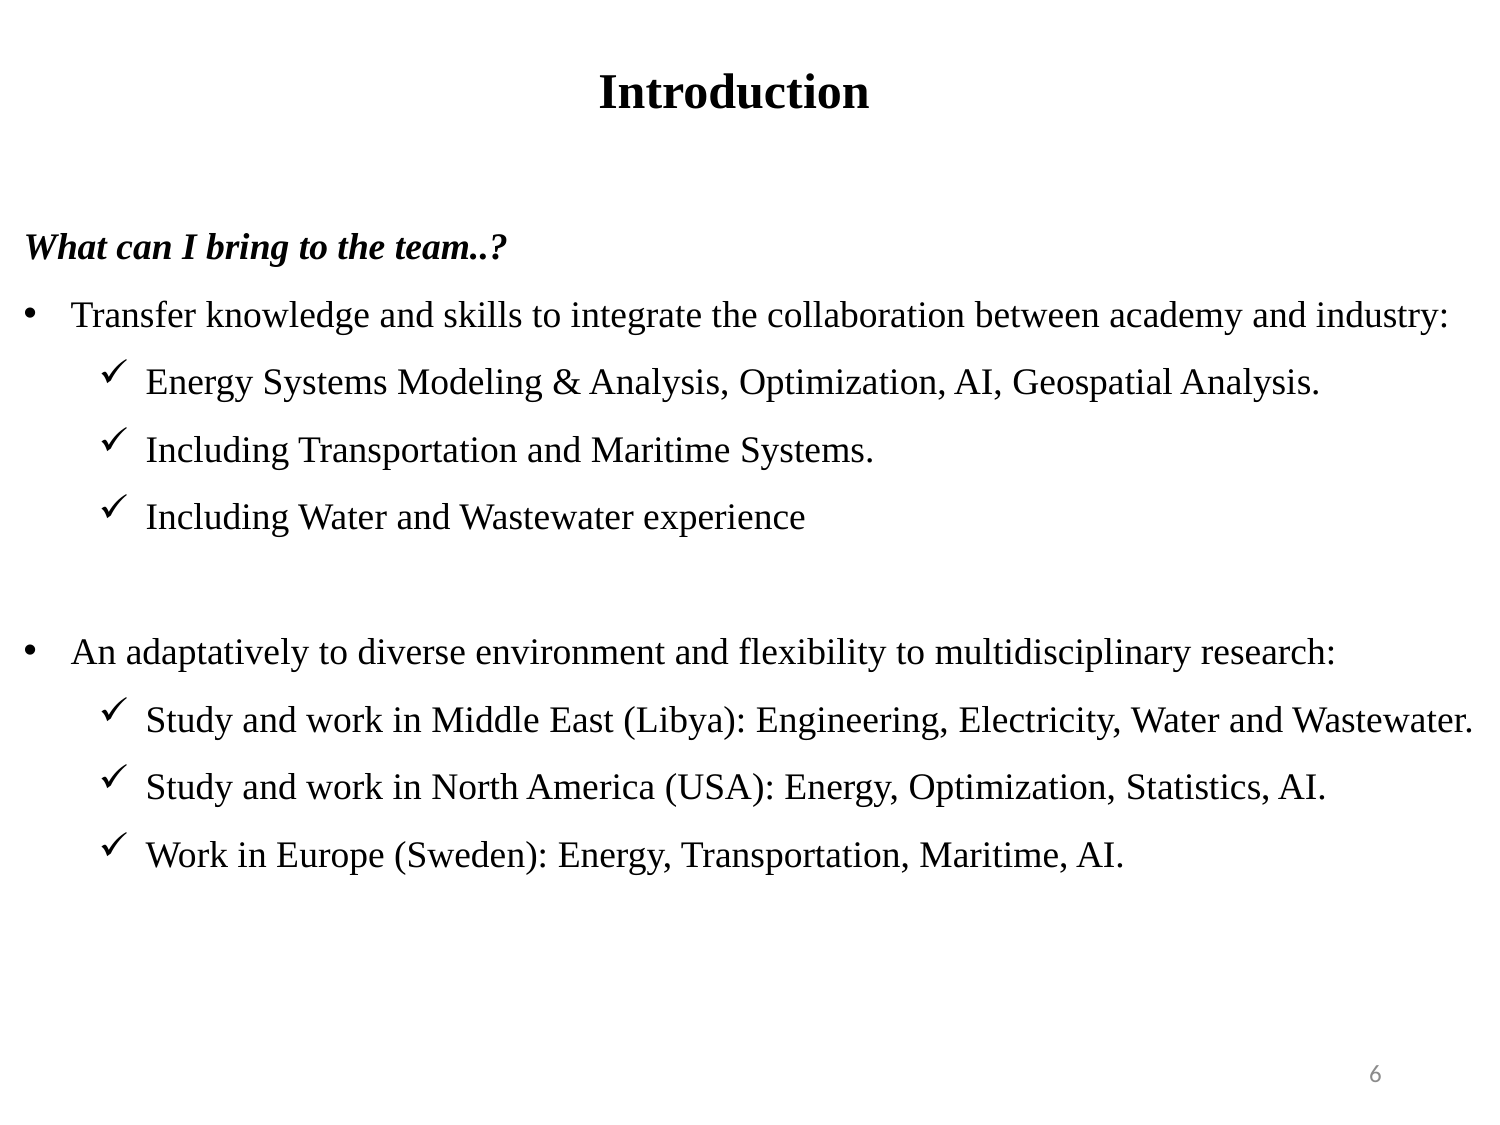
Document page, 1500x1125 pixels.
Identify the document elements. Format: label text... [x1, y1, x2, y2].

text_box Introduction [177, 51, 1291, 127]
text_box What can I bring to the team..? Transfer knowledge and skills to integrate the collaboration between academy and industry: Energy Systems Modeling & Analysis, Optimization, AI, Geospatial Analysis. Including Transportation and Maritime Systems. Including Water and Wastewater experience An adaptatively to diverse environment and flexibility to multidisciplinary research: Study and work in Middle East (Libya): Engineering, Electricity, Water and Wastewater. Study and work in North America (USA): Energy, Optimization, Statistics, AI. Work in Europe (Sweden): Energy, Transportation, Maritime, AI. [9, 214, 1491, 883]
slide_number 6 [1059, 1042, 1397, 1103]
